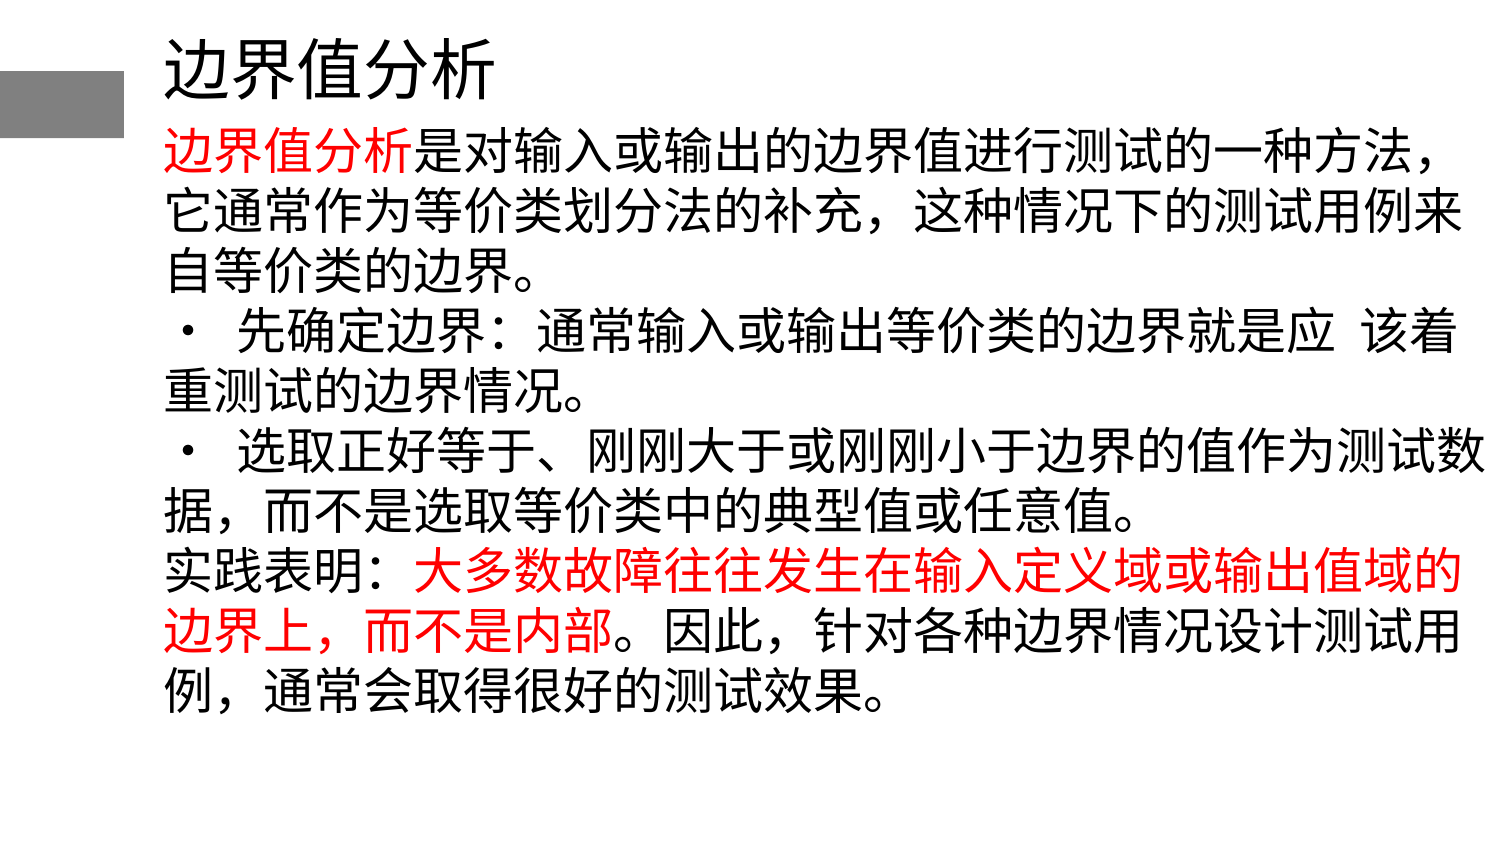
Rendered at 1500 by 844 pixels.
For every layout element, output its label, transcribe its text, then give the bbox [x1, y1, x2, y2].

text_box 边界值分析 [148, 20, 833, 111]
text_box 边界值分析是对输入或输出的边界值进行测试的一种方法，它通常作为等价类划分法的补充，这种情况下的测试用例来自等价类的边界。 • 先确定边界：通常输入或输出等价类的边界就是应 该着重测试的边界情况。 • 选取正好等于、刚刚大于或刚刚小于边界的值作为测试数据，而不是选取等价类中的典型值或任意值。 实践表明：大多数故障往往发生在输入定义域或输出值域的边界上，而不是内部。因此，针对各种边界情况设计测试用例，通常会取得很好的测试效果。 [148, 111, 1500, 727]
text_box [0, 70, 125, 139]
